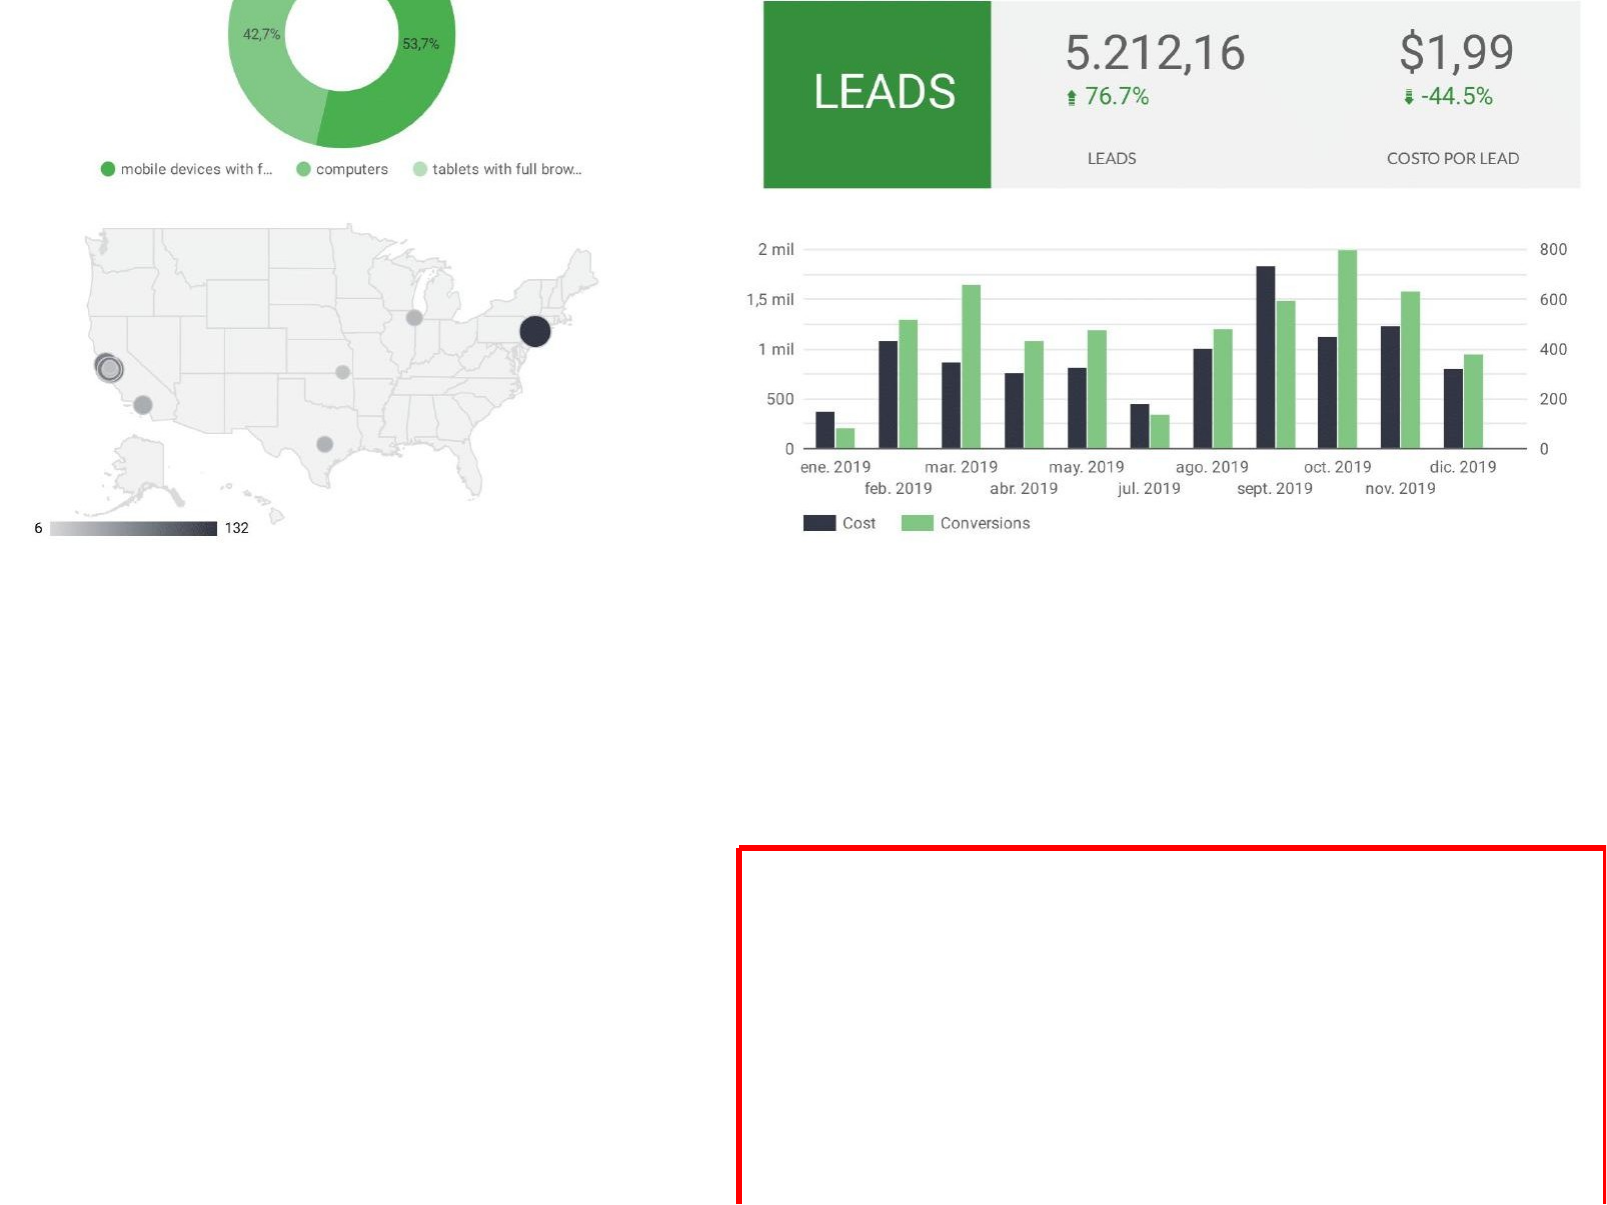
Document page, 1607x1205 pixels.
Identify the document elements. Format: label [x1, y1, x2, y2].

text_box [738, 848, 1607, 1205]
text_box [0, 0, 1607, 564]
